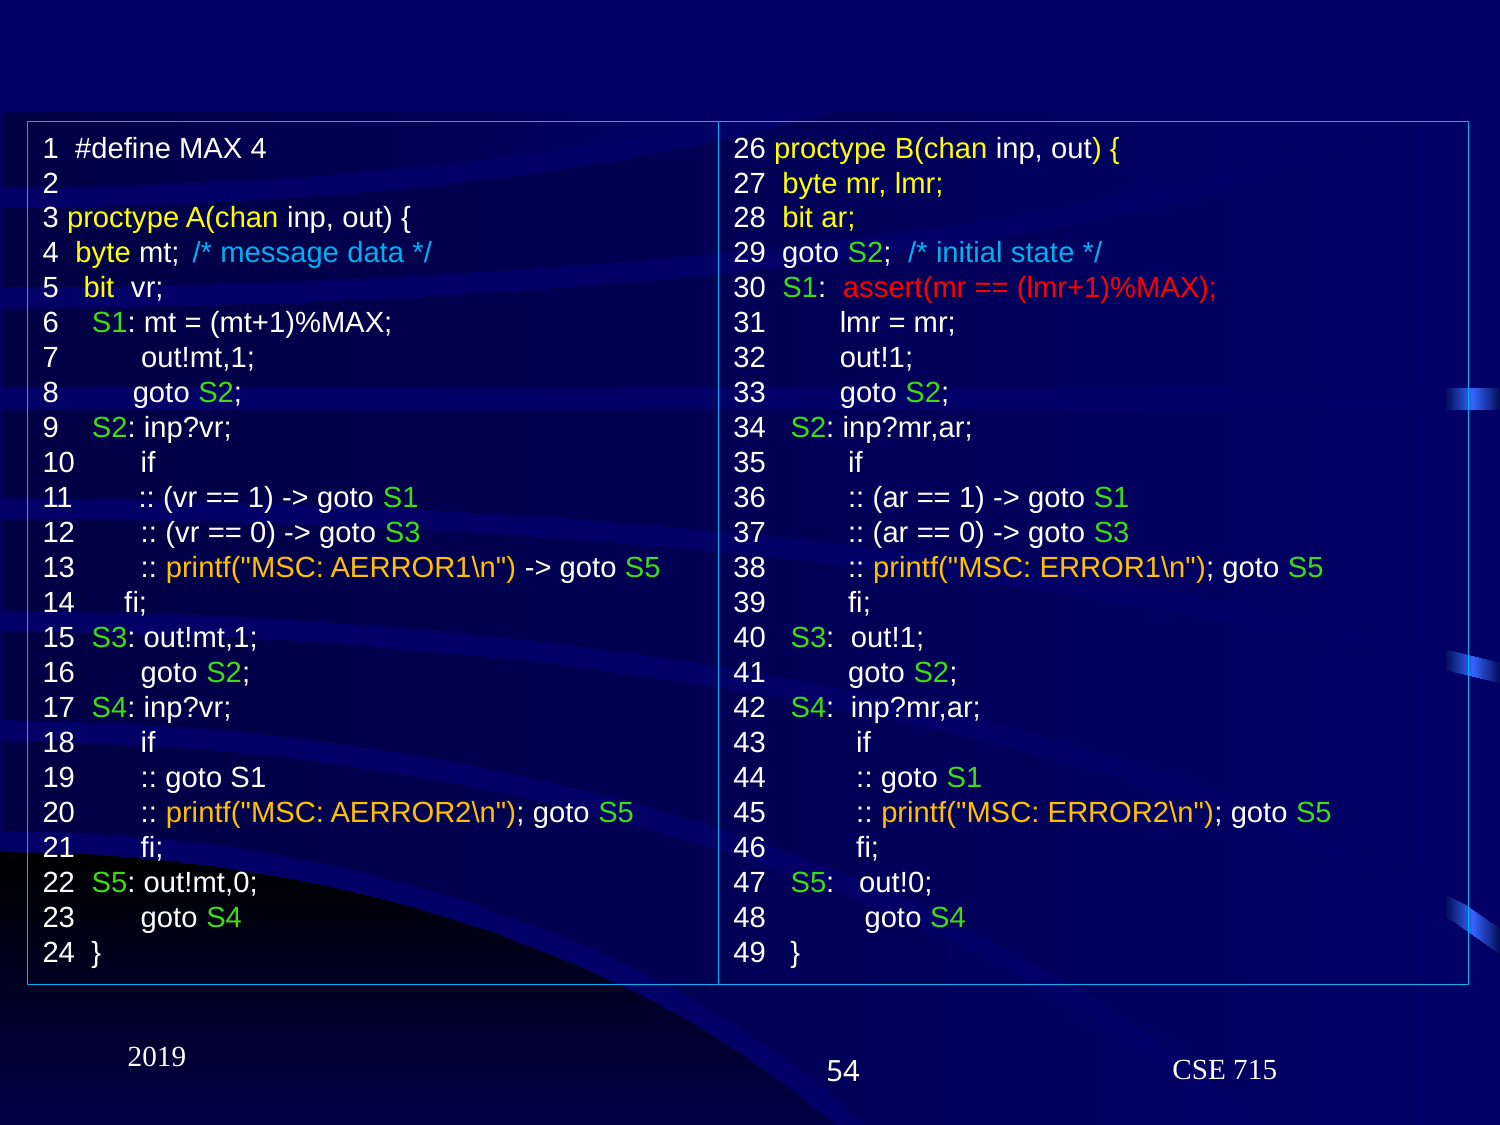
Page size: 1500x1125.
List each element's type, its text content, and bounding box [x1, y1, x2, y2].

slide_number 2019 [112, 1012, 425, 1088]
footer CSE 715 [987, 1025, 1463, 1100]
text_box 1 #define MAX 4 2 3 proctype A(chan inp, out) { 4 byte mt; /* message data */ 5 bit vr; 6 S1: mt = (mt+1)%MAX; 7 out!mt,1; 8 goto S2; 9 S2: inp?vr; 10 if 11 :: (vr == 1) -> goto S1 12 :: (vr == 0) -> goto S3 13 :: printf("MSC: AERROR1\n") -> goto S5 14 fi; 15 S3: out!mt,1; 16 goto S2; 17 S4: inp?vr; 18 if 19 :: goto S1 20 :: printf("MSC: AERROR2\n"); goto S5 21 fi; 22 S5: out!mt,0; 23 goto S4 24 } [27, 121, 718, 985]
slide_number ‹#› [562, 1025, 875, 1100]
text_box 26 proctype B(chan inp, out) { 27 byte mr, lmr; 28 bit ar; 29 goto S2; /* initial state */ 30 S1: assert(mr == (lmr+1)%MAX); 31 lmr = mr; 32 out!1; 33 goto S2; 34 S2: inp?mr,ar; 35 if 36 :: (ar == 1) -> goto S1 37 :: (ar == 0) -> goto S3 38 :: printf("MSC: ERROR1\n"); goto S5 39 fi; 40 S3: out!1; 41 goto S2; 42 S4: inp?mr,ar; 43 if 44 :: goto S1 45 :: printf("MSC: ERROR2\n"); goto S5 46 fi; 47 S5: out!0; 48 goto S4 49 } [718, 121, 1469, 985]
